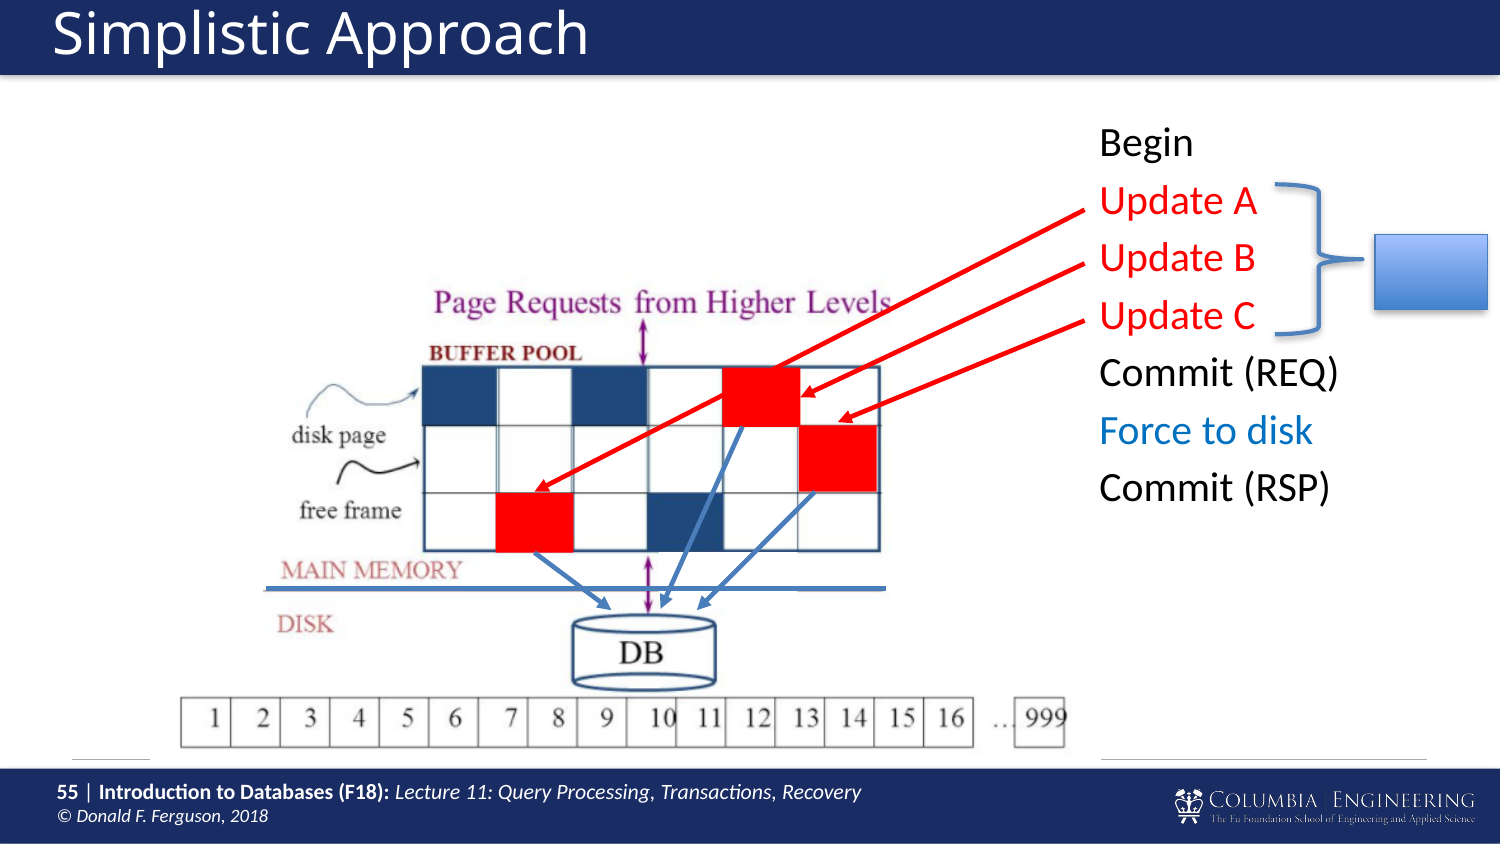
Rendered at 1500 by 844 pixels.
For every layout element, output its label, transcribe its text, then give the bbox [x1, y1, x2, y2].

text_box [534, 209, 1085, 492]
text_box [1374, 234, 1488, 310]
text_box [800, 263, 1085, 398]
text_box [660, 426, 743, 610]
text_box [837, 320, 1085, 423]
text_box [1274, 182, 1365, 337]
title Simplistic Approach [37, 0, 1396, 61]
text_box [534, 552, 612, 611]
text_box Begin Update A Update B Update C Commit (REQ) Force to disk Commit (RSP) [1009, 113, 1160, 264]
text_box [696, 491, 816, 611]
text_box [149, 261, 1101, 761]
